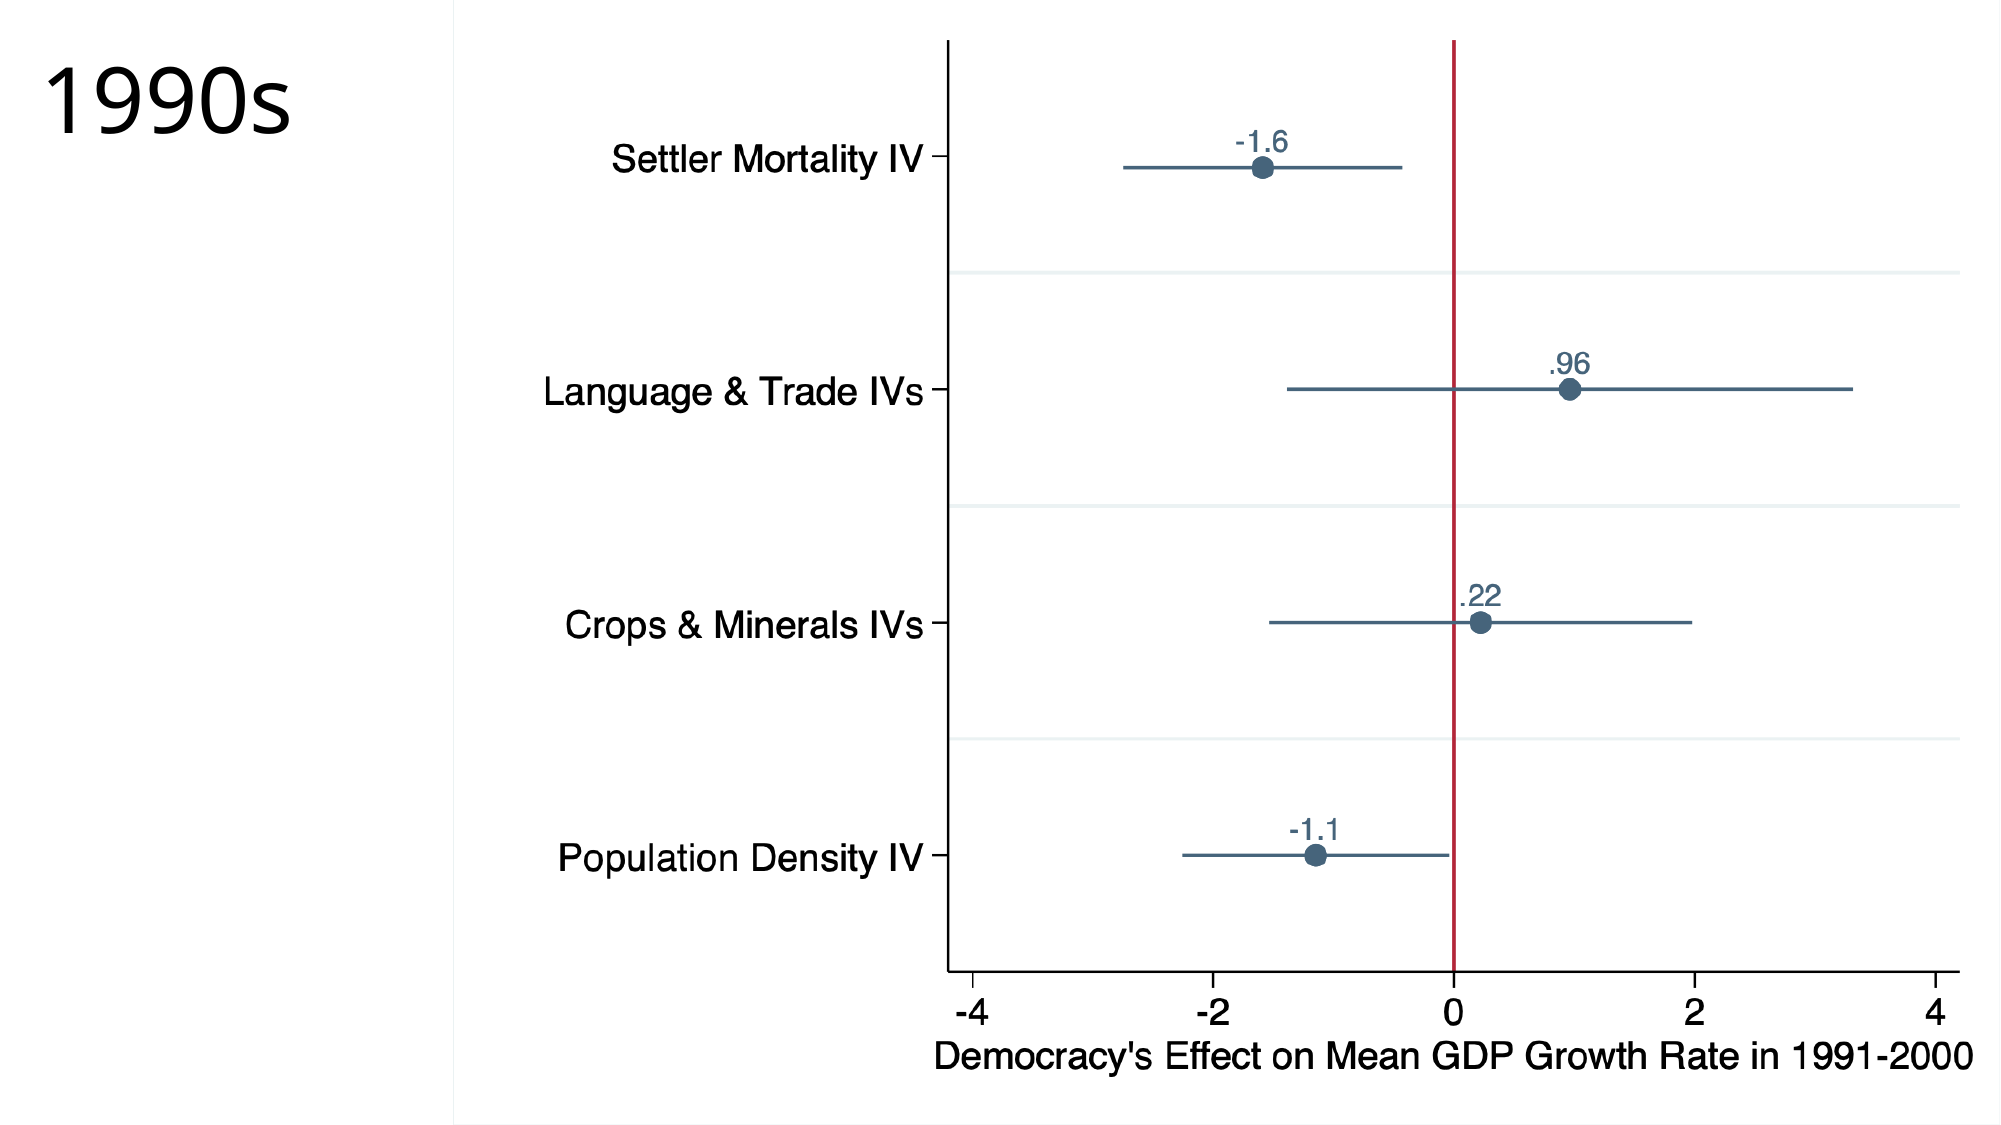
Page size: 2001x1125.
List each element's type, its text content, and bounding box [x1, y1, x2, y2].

picture [453, 0, 2000, 1125]
text_box 1990s [25, 47, 453, 265]
